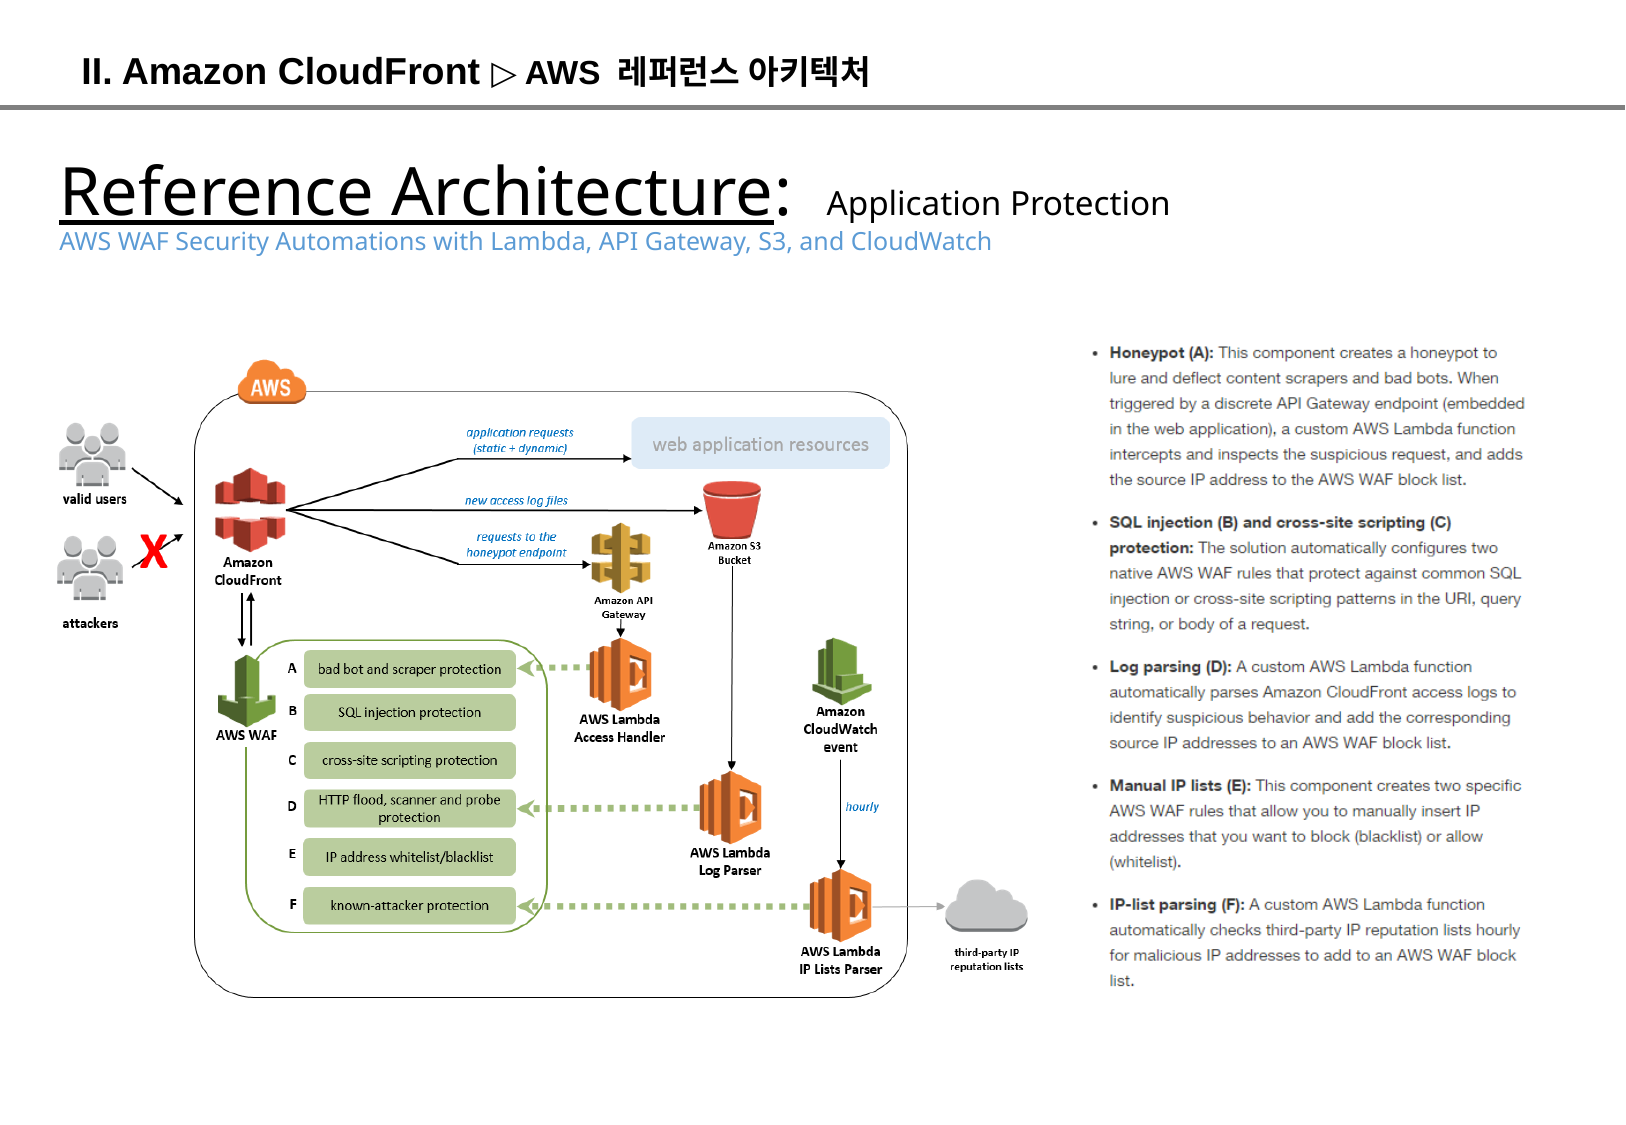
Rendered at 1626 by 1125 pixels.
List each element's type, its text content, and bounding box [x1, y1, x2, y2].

picture [1079, 335, 1550, 1000]
text_box II. Amazon CloudFront ▷ AWS 레퍼런스 아키텍처 [75, 31, 1551, 107]
picture [44, 354, 1033, 1000]
title Reference Architecture: Application Protection AWS WAF Security Automations with Lambda, API Gateway, S3, and CloudWatch [44, 150, 1503, 270]
